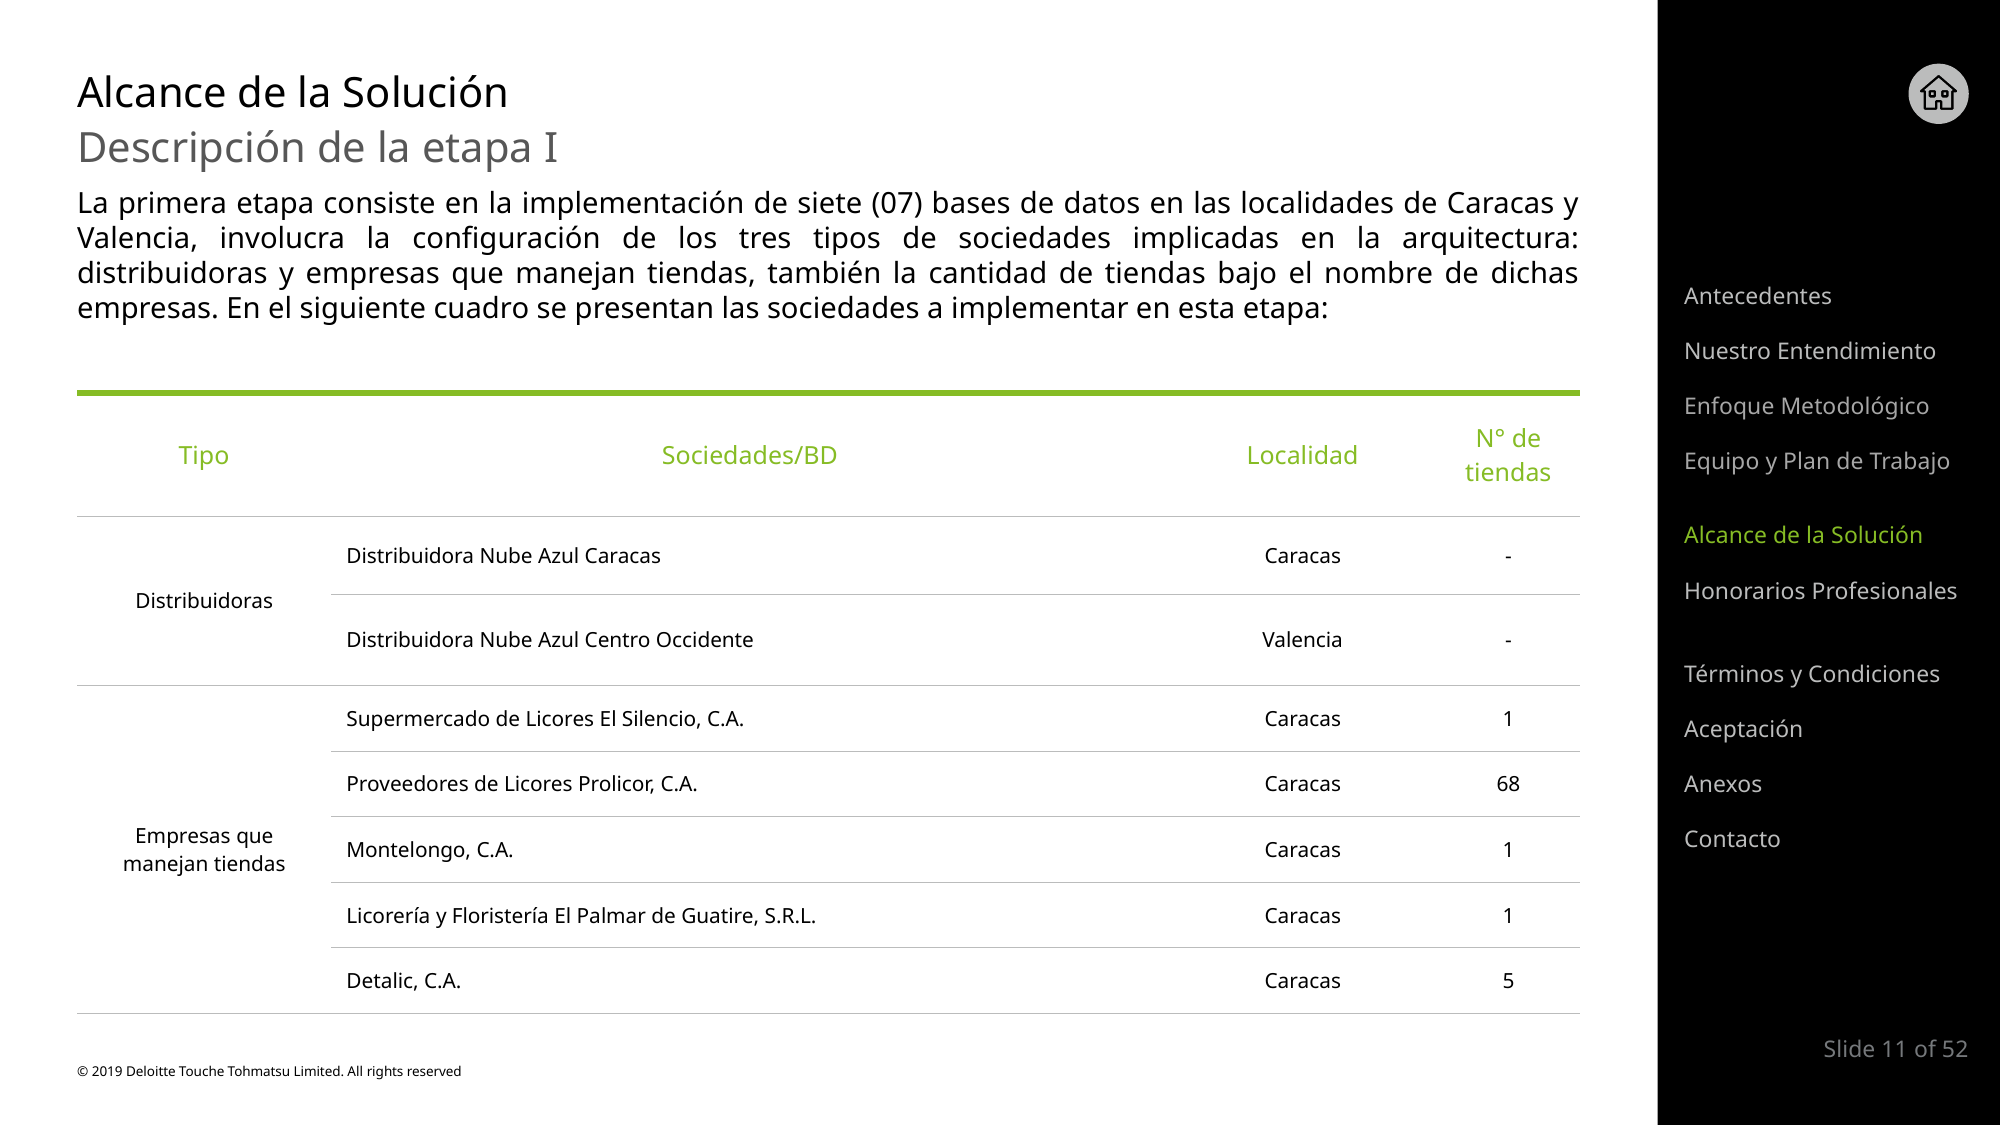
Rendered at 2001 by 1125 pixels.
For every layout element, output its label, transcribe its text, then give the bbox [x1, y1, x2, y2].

text_box Aceptación [1684, 714, 1968, 743]
table_cell Empresas que manejan tiendas [77, 686, 331, 1013]
table_cell 1 [1437, 817, 1580, 882]
list La primera etapa consiste en la implementación de siete (07) bases de datos en las localidades de Caracas y Valencia, involucra la configuración de los tres tipos de sociedades implicadas en la arquitectura: distribuidoras y empresas que manejan tiendas, también la cantidad de tiendas bajo el nombre de dichas empresas. En el siguiente cuadro se presentan las sociedades a implementar en esta etapa: [77, 184, 1581, 326]
table_cell Distribuidoras [77, 517, 331, 685]
table_cell Detalic, C.A. [331, 948, 1168, 1013]
text_box Alcance de la Solución [1684, 520, 1968, 549]
title Alcance de la Solución [77, 66, 1581, 120]
list Descripción de la etapa I [77, 120, 1581, 184]
table_cell Caracas [1168, 752, 1437, 816]
table_header Localidad [1168, 396, 1437, 516]
table_cell Caracas [1168, 817, 1437, 882]
table_cell Caracas [1168, 883, 1437, 947]
table_cell Proveedores de Licores Prolicor, C.A. [331, 752, 1168, 816]
table_cell - [1437, 595, 1580, 685]
table_header Tipo [77, 396, 331, 516]
table_cell 68 [1437, 752, 1580, 816]
text_box Nuestro Entendimiento [1684, 336, 1968, 365]
table_cell Valencia [1168, 595, 1437, 685]
table_cell Caracas [1168, 948, 1437, 1013]
table_cell - [1437, 517, 1580, 594]
table_header N° de tiendas [1437, 396, 1580, 516]
table_cell Montelongo, C.A. [331, 817, 1168, 882]
table_cell Supermercado de Licores El Silencio, C.A. [331, 686, 1168, 751]
table_cell Caracas [1168, 686, 1437, 751]
table_cell Distribuidora Nube Azul Caracas [331, 517, 1168, 594]
table_cell Distribuidora Nube Azul Centro Occidente [331, 595, 1168, 685]
text_box Enfoque Metodológico [1684, 391, 1968, 420]
table_cell 5 [1437, 948, 1580, 1013]
text_box Anexos [1684, 769, 1968, 798]
table_cell Caracas [1168, 517, 1437, 594]
table_cell Licorería y Floristería El Palmar de Guatire, S.R.L. [331, 883, 1168, 947]
text_box Términos y Condiciones [1684, 660, 1968, 688]
text_box Contacto [1684, 824, 1968, 852]
text_box Antecedentes [1684, 281, 1975, 310]
table_cell 1 [1437, 686, 1580, 751]
text_box Honorarios Profesionales [1684, 576, 1968, 604]
table_header Sociedades/BD [331, 396, 1168, 516]
table_cell 1 [1437, 883, 1580, 947]
text_box Equipo y Plan de Trabajo [1684, 446, 1968, 475]
